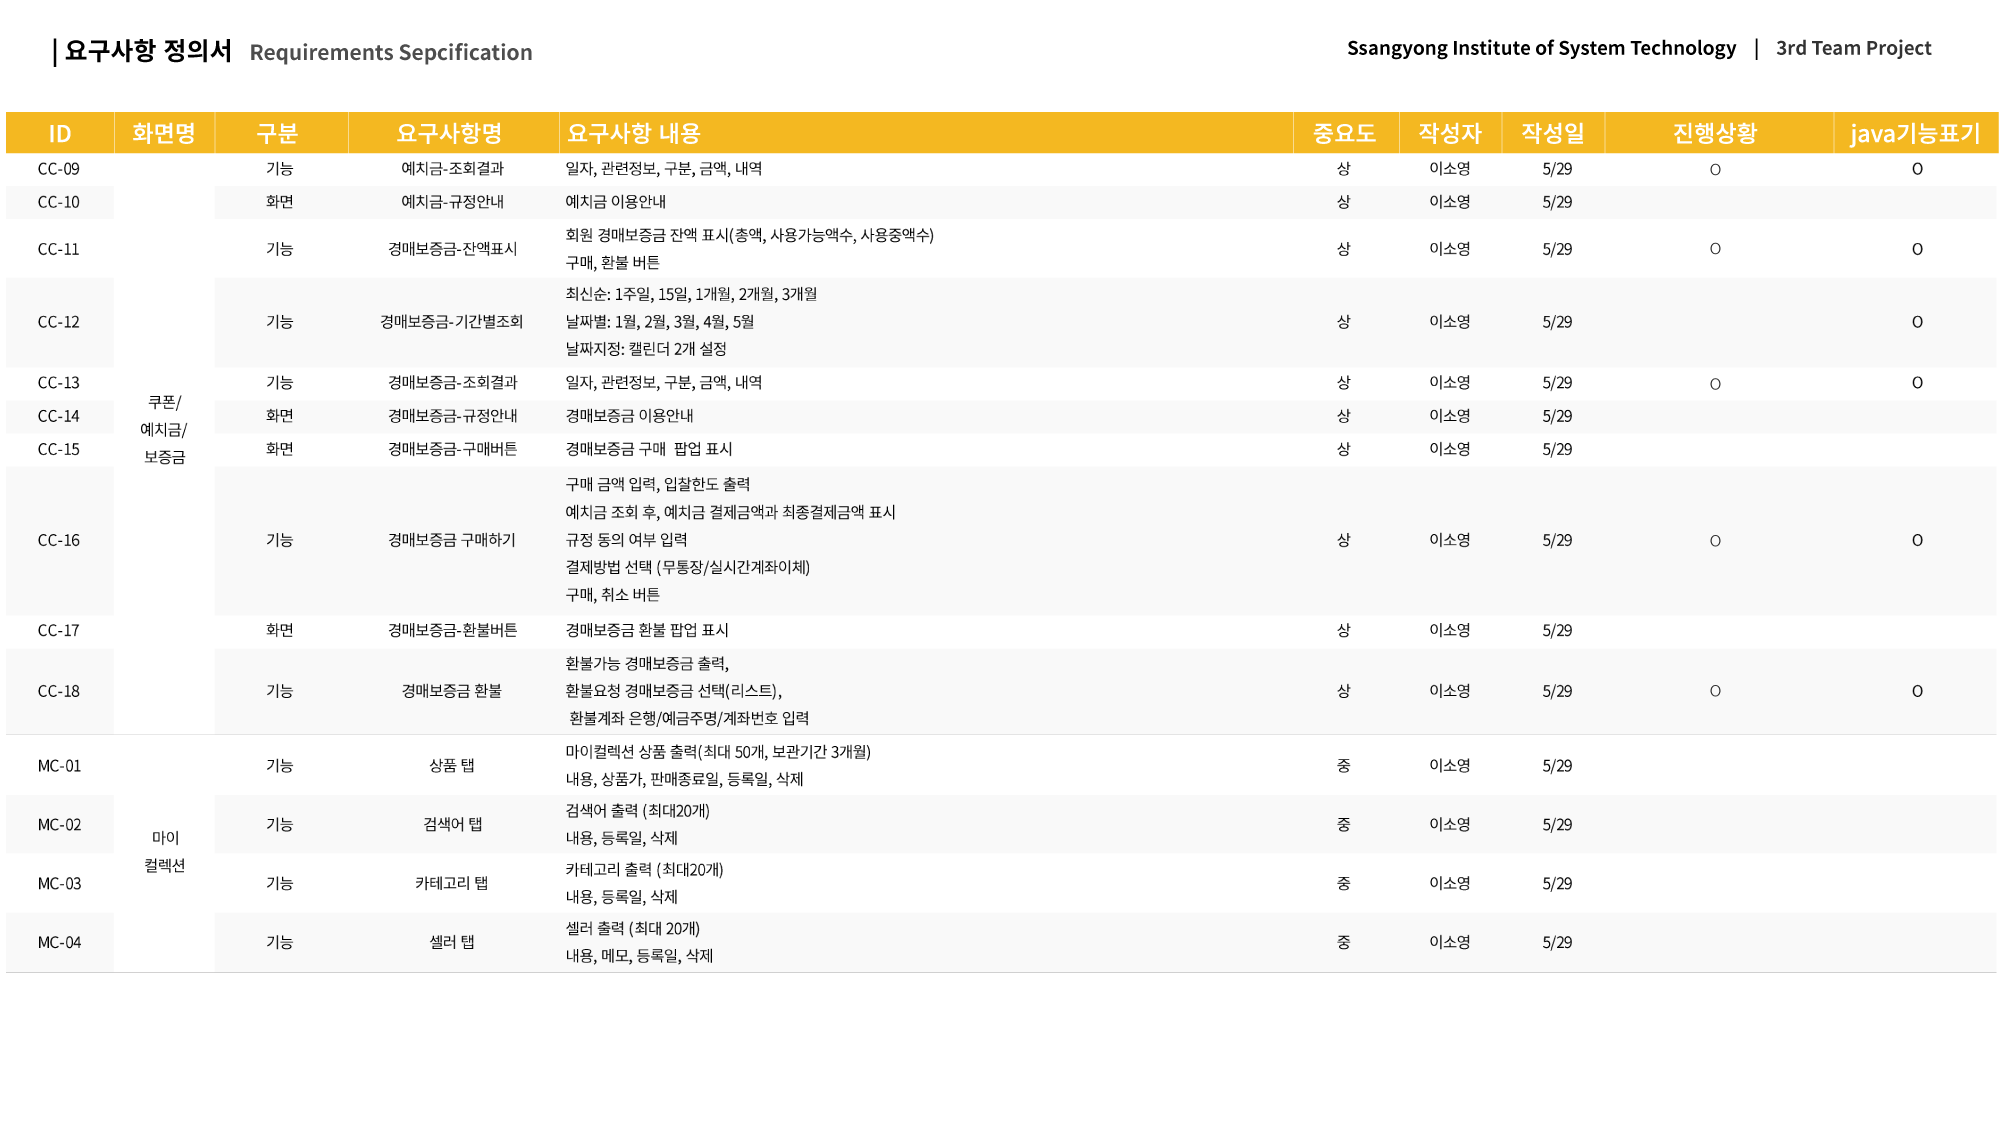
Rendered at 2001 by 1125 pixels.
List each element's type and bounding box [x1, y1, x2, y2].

picture [6, 38, 1999, 973]
